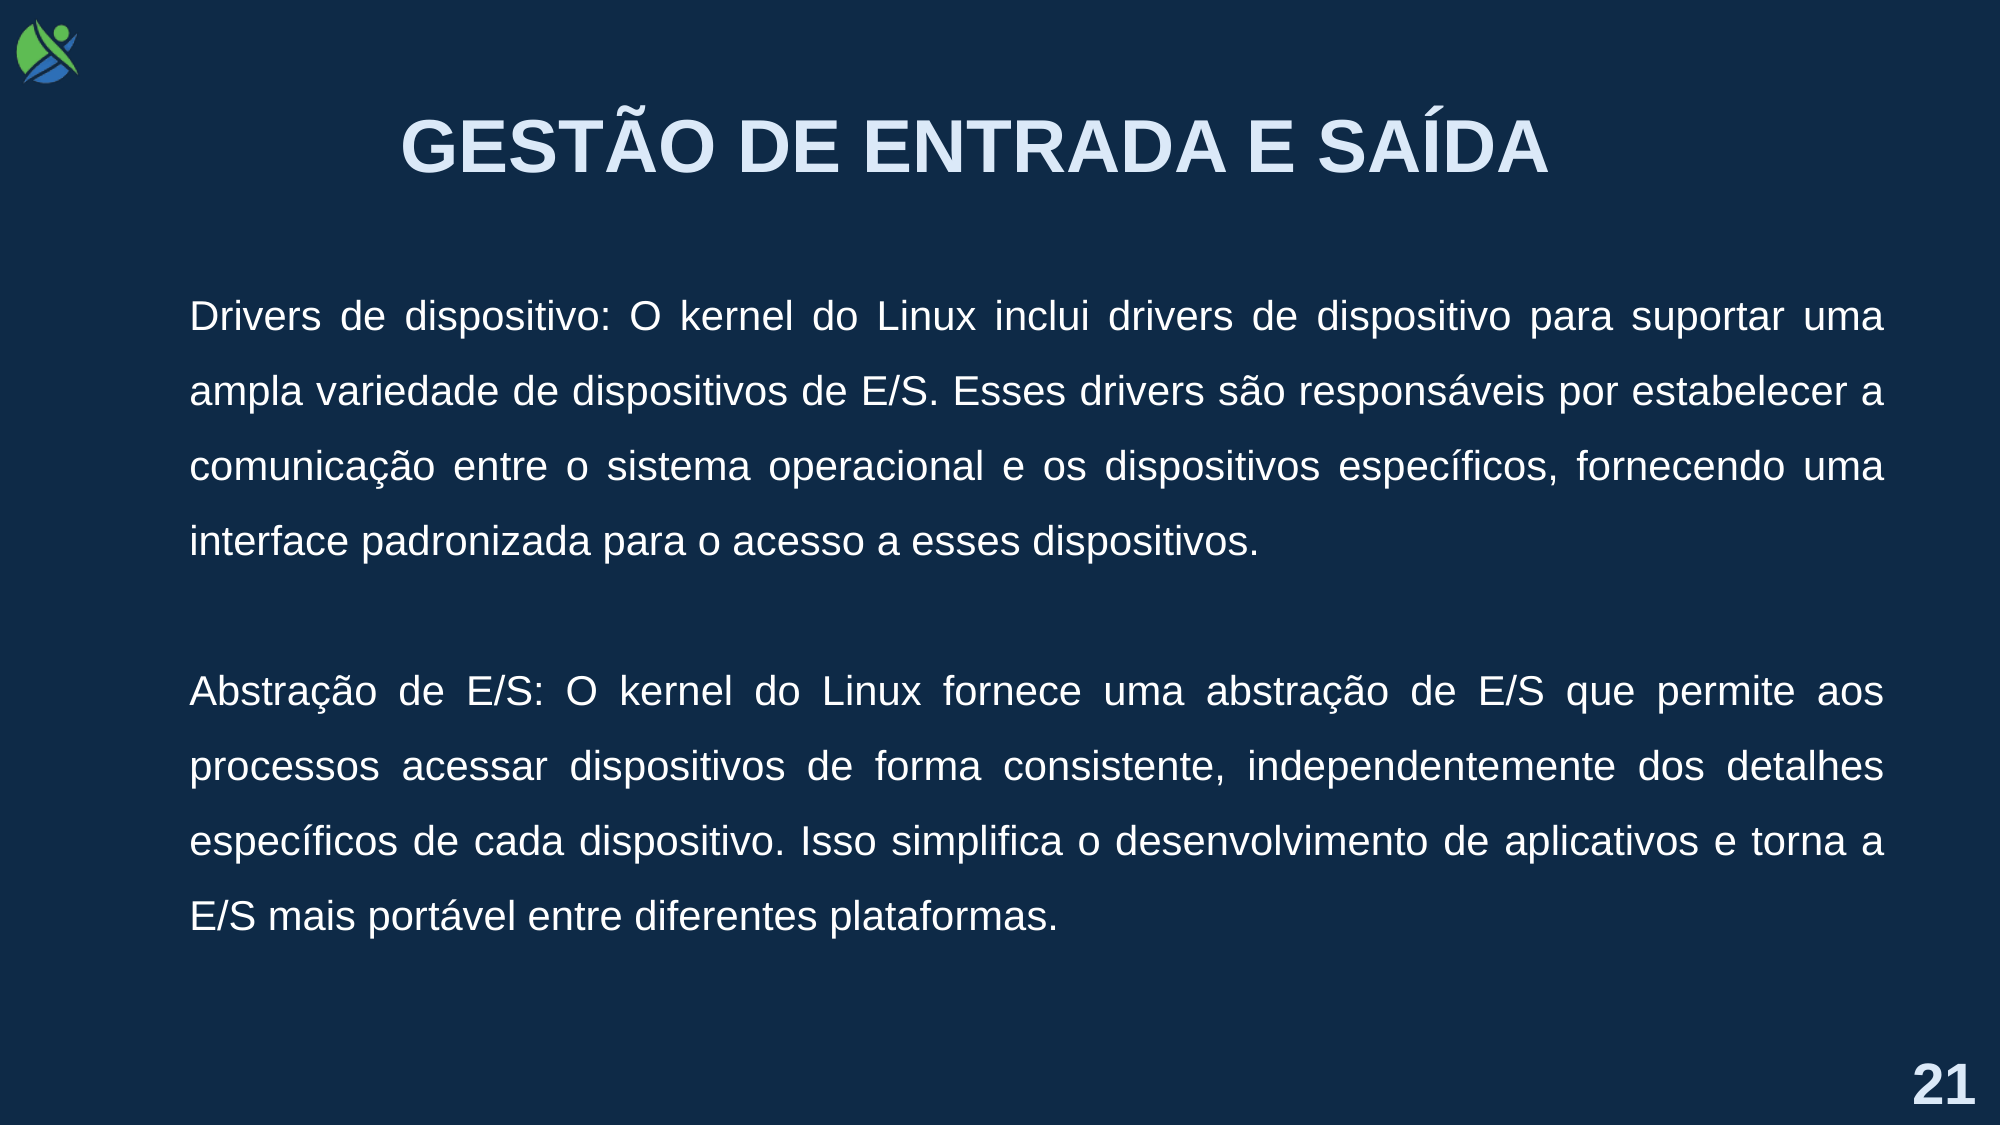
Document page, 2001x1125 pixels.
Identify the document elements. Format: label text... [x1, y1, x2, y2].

text_box 21 [1897, 1039, 2000, 1124]
text_box GESTÃO DE ENTRADA E SAÍDA [385, 90, 1615, 196]
text_box Drivers de dispositivo: O kernel do Linux inclui drivers de dispositivo para suportar uma ampla variedade de dispositivos de E/S. Esses drivers são responsáveis por estabelecer a comunicação entre o sistema operacional e os dispositivos específicos, fornecendo uma interface padronizada para o acesso a esses dispositivos. Abstração de E/S: O kernel do Linux fornece uma abstração de E/S que permite aos processos acessar dispositivos de forma consistente, independentemente dos detalhes específicos de cada dispositivo. Isso simplifica o desenvolvimento de aplicativos e torna a E/S mais portável entre diferentes plataformas. [99, 256, 1901, 947]
picture [0, 0, 205, 91]
